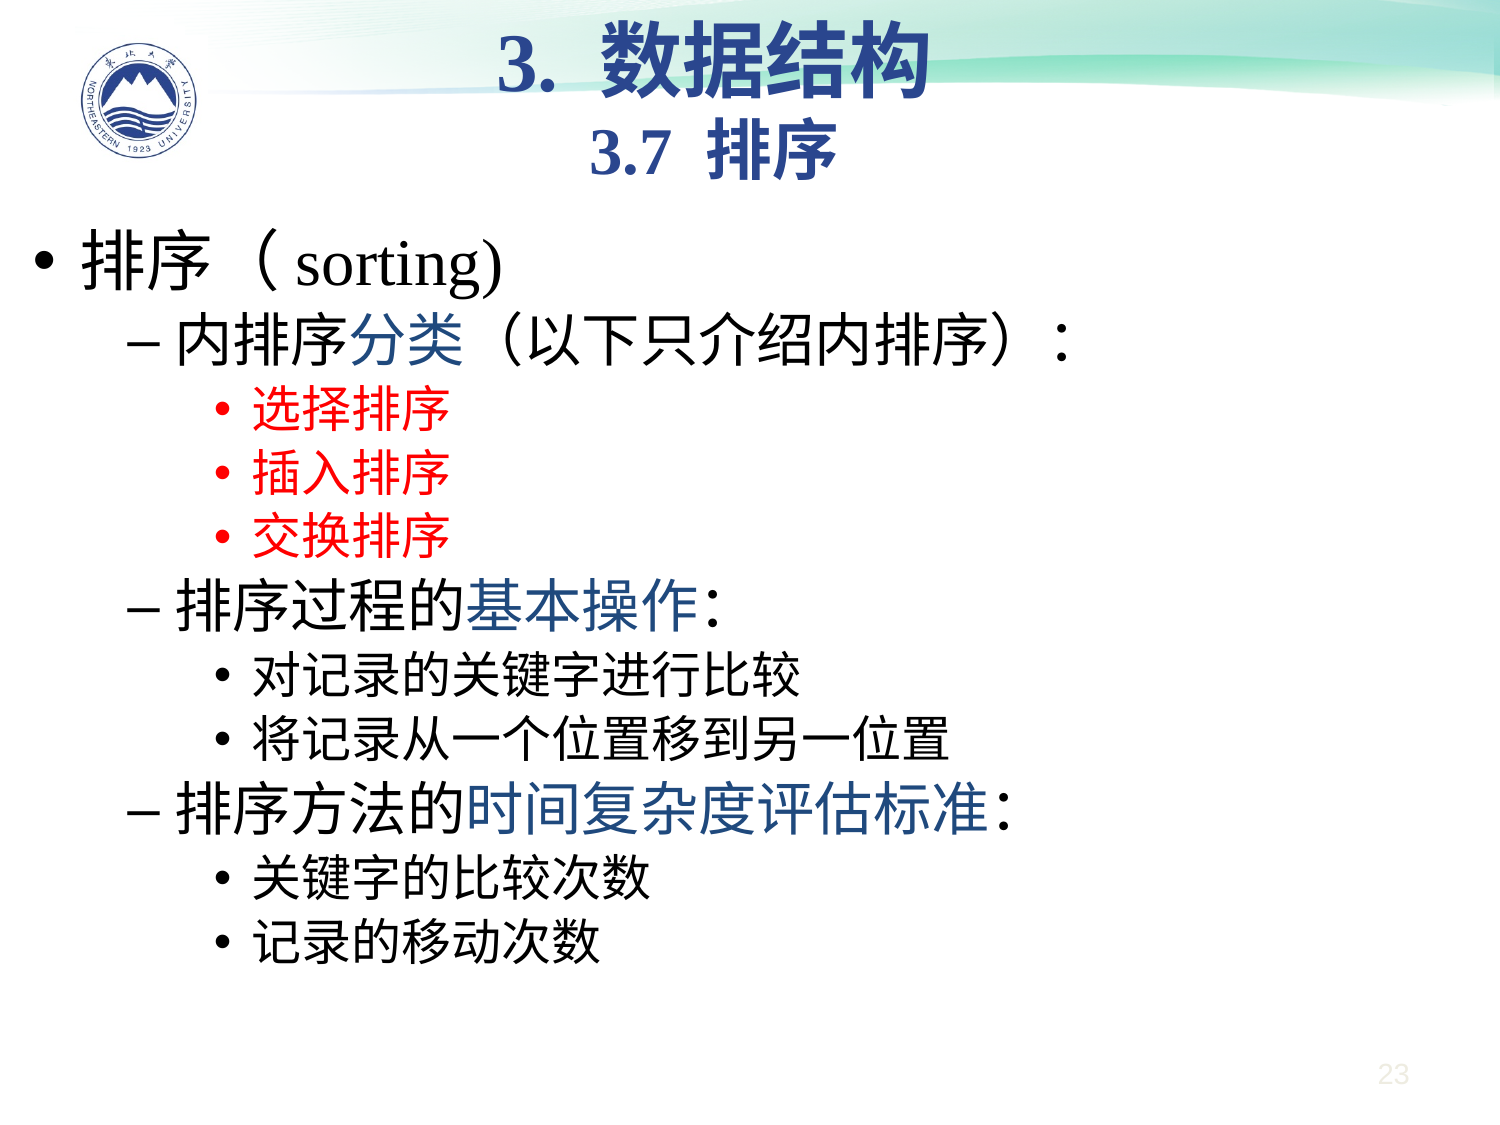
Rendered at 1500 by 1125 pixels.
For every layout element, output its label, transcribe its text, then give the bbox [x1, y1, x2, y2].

text_box 3. 数据结构 3.7 排序 [76, 0, 1352, 196]
list 排序（sorting) 内排序分类（以下只介绍内排序）： 选择排序 插入排序 交换排序 排序过程的基本操作： 对记录的关键字进行比较 将记录从一个位置移到另一位置 排序方法的时间复杂度评估标准： 关键字的比较次数 记录的移动次数 [17, 219, 1456, 1035]
slide_number 23 [1074, 1042, 1425, 1103]
picture [0, 0, 1500, 1125]
